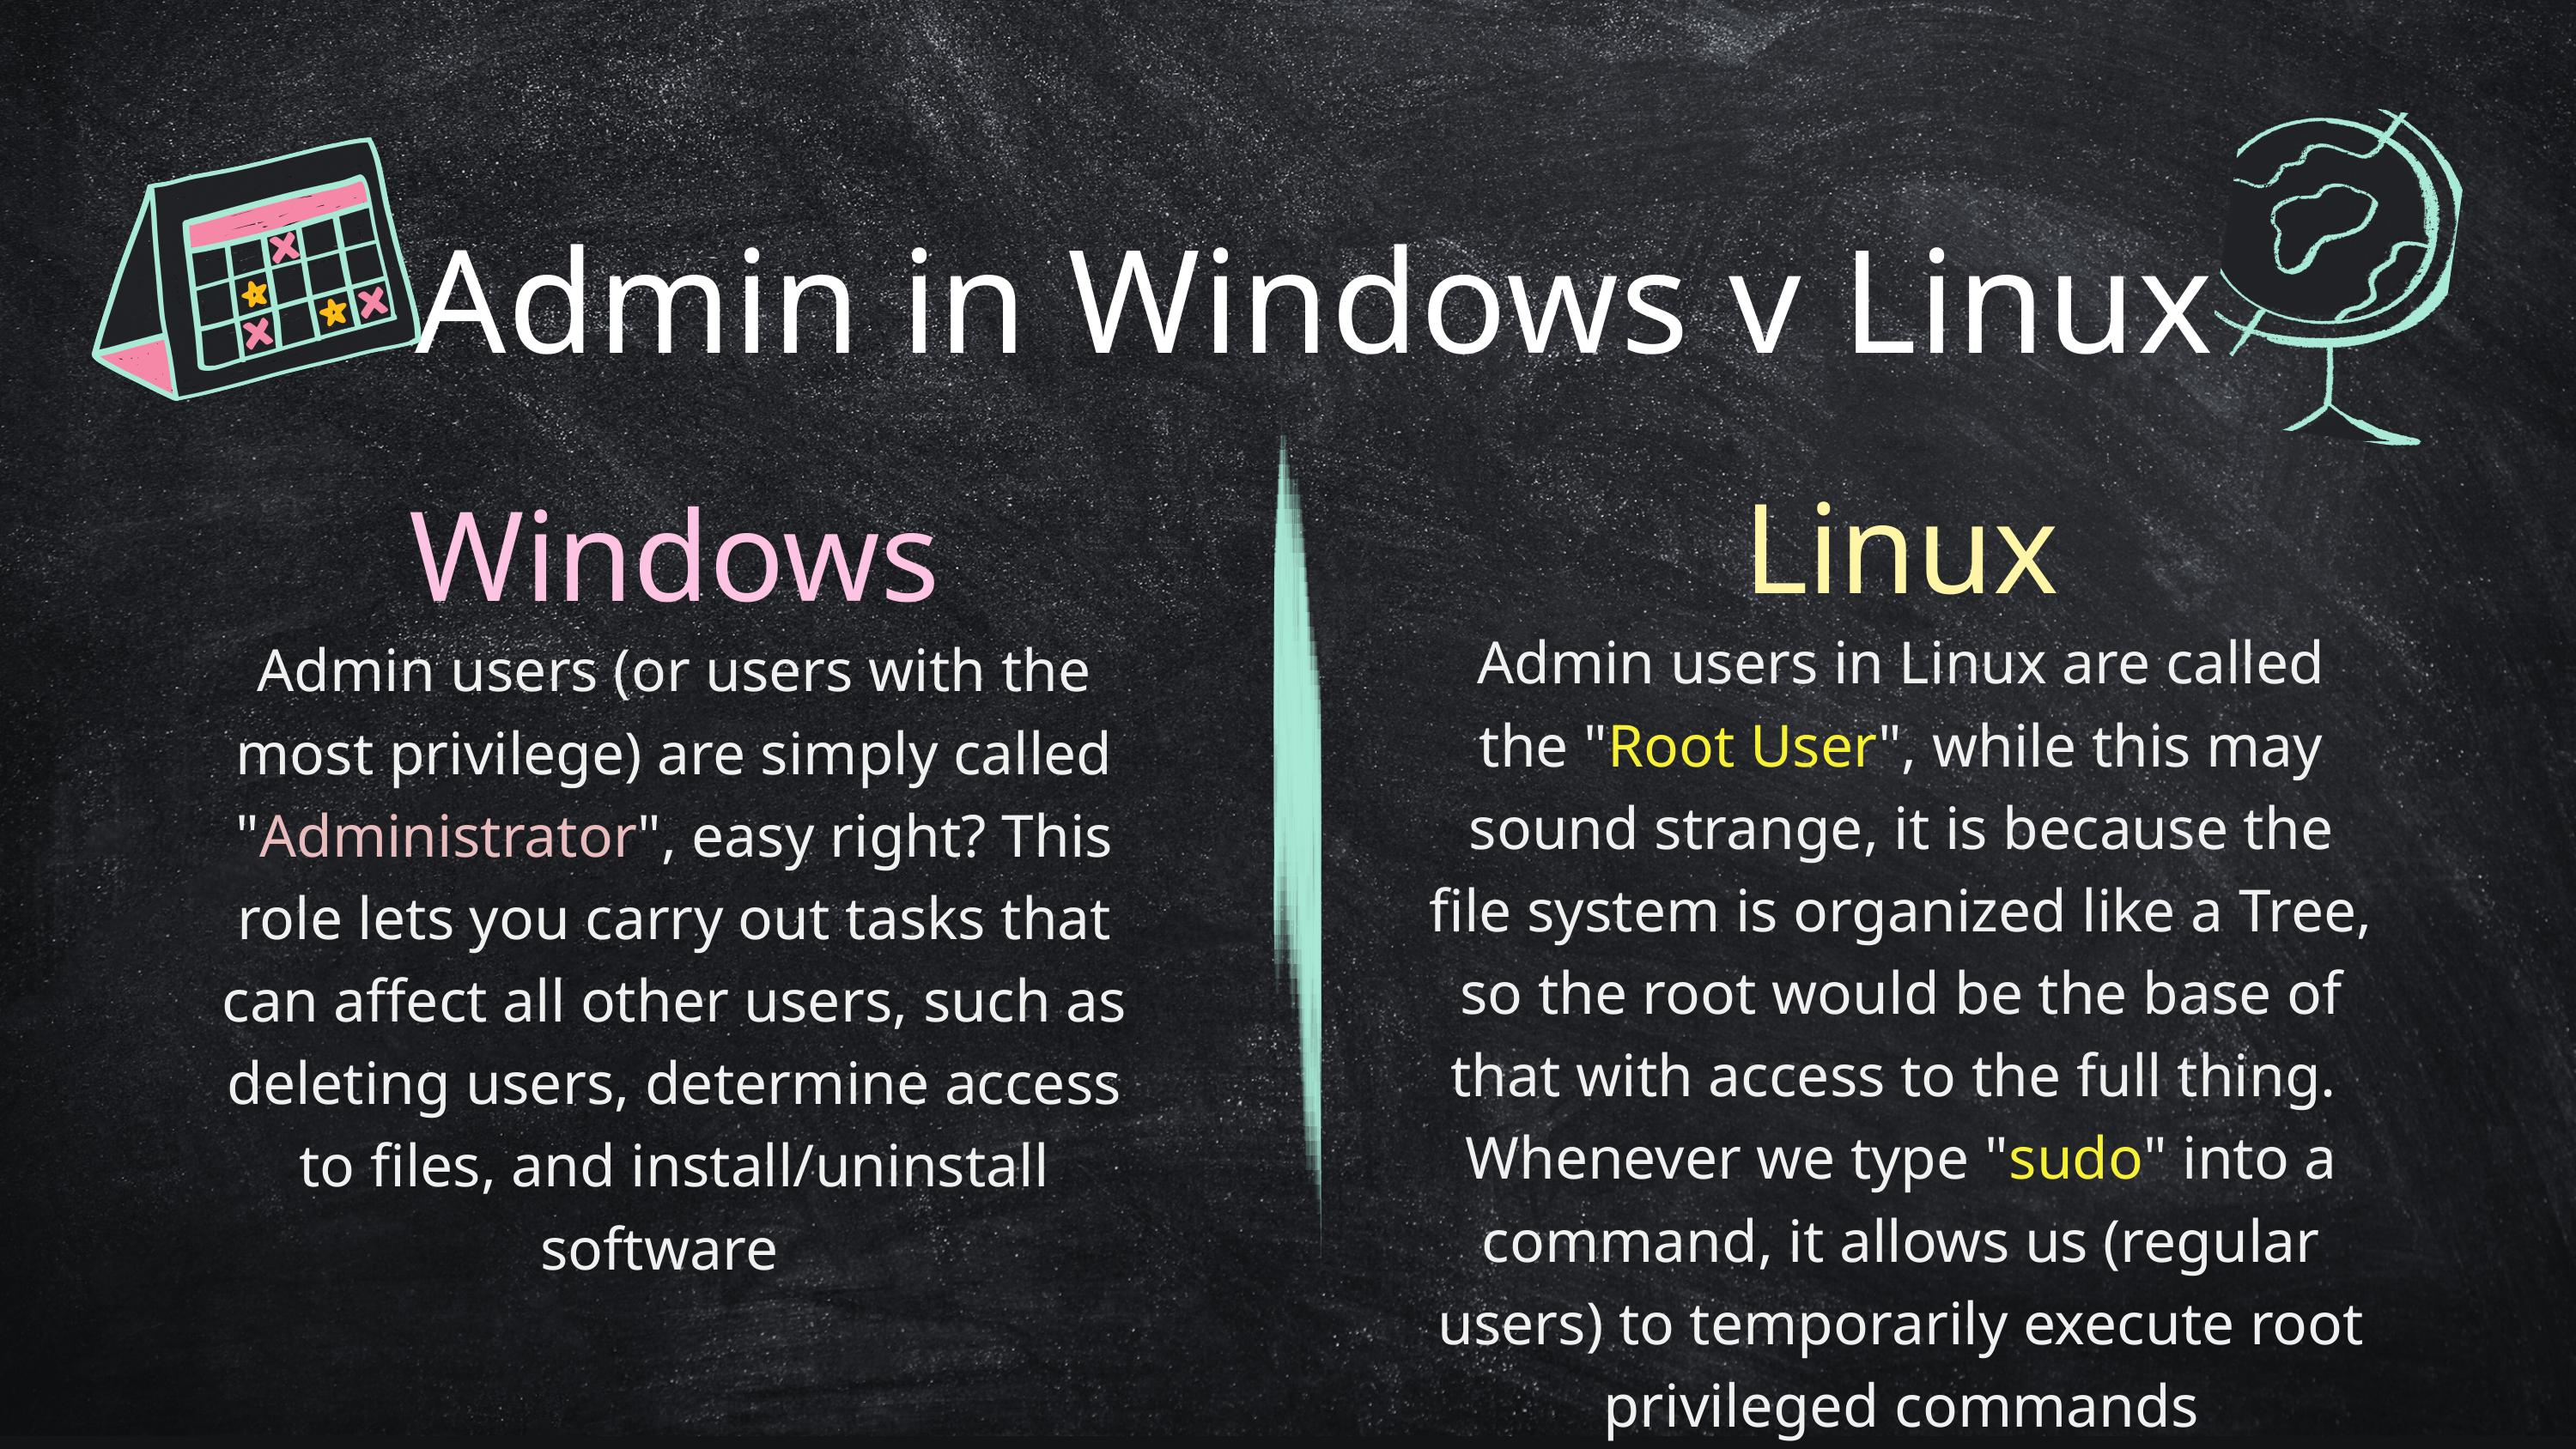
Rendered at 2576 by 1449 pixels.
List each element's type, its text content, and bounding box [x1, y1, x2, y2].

text_box Windows [200, 451, 1149, 621]
text_box [1270, 362, 1325, 1361]
text_box [0, 0, 2576, 1437]
text_box Linux [1427, 442, 2376, 613]
text_box [91, 137, 422, 403]
text_box Admin in Windows v Linux [422, 167, 2235, 383]
text_box [2199, 90, 2473, 451]
text_box Admin users in Linux are called the "Root User", while this may sound strange, it is because the file system is organized like a Tree, so the root would be the base of that with access to the full thing. Whenever we type "sudo" into a command, it allows us (regular users) to temporarily execute root privileged commands [1427, 613, 2376, 1440]
text_box Admin users (or users with the most privilege) are simply called "Administrator", easy right? This role lets you carry out tasks that can affect all other users, such as deleting users, determine access to files, and install/uninstall software [200, 621, 1149, 1282]
